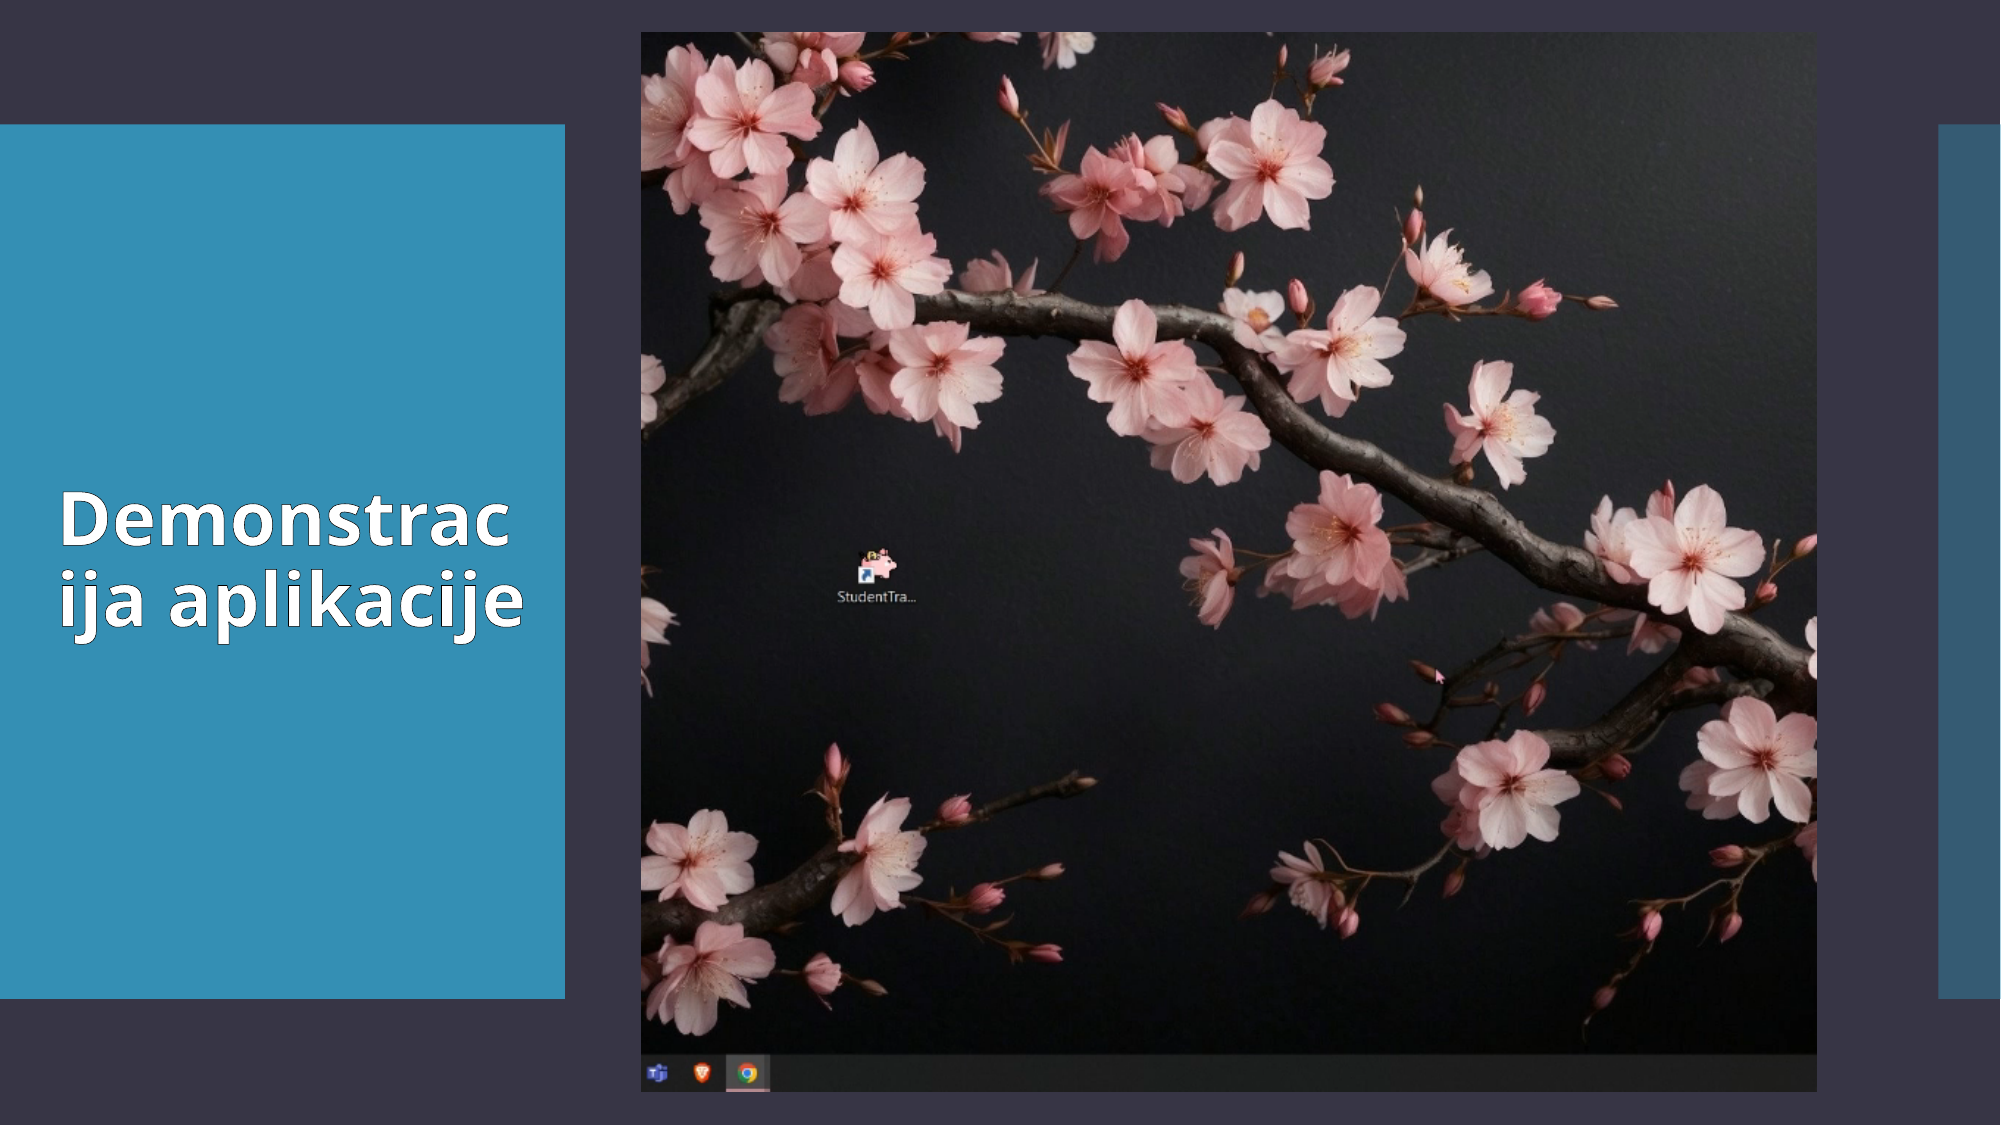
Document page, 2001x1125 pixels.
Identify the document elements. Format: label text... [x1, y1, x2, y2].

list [640, 31, 1818, 1093]
title Demonstracija aplikacije [41, 184, 549, 940]
